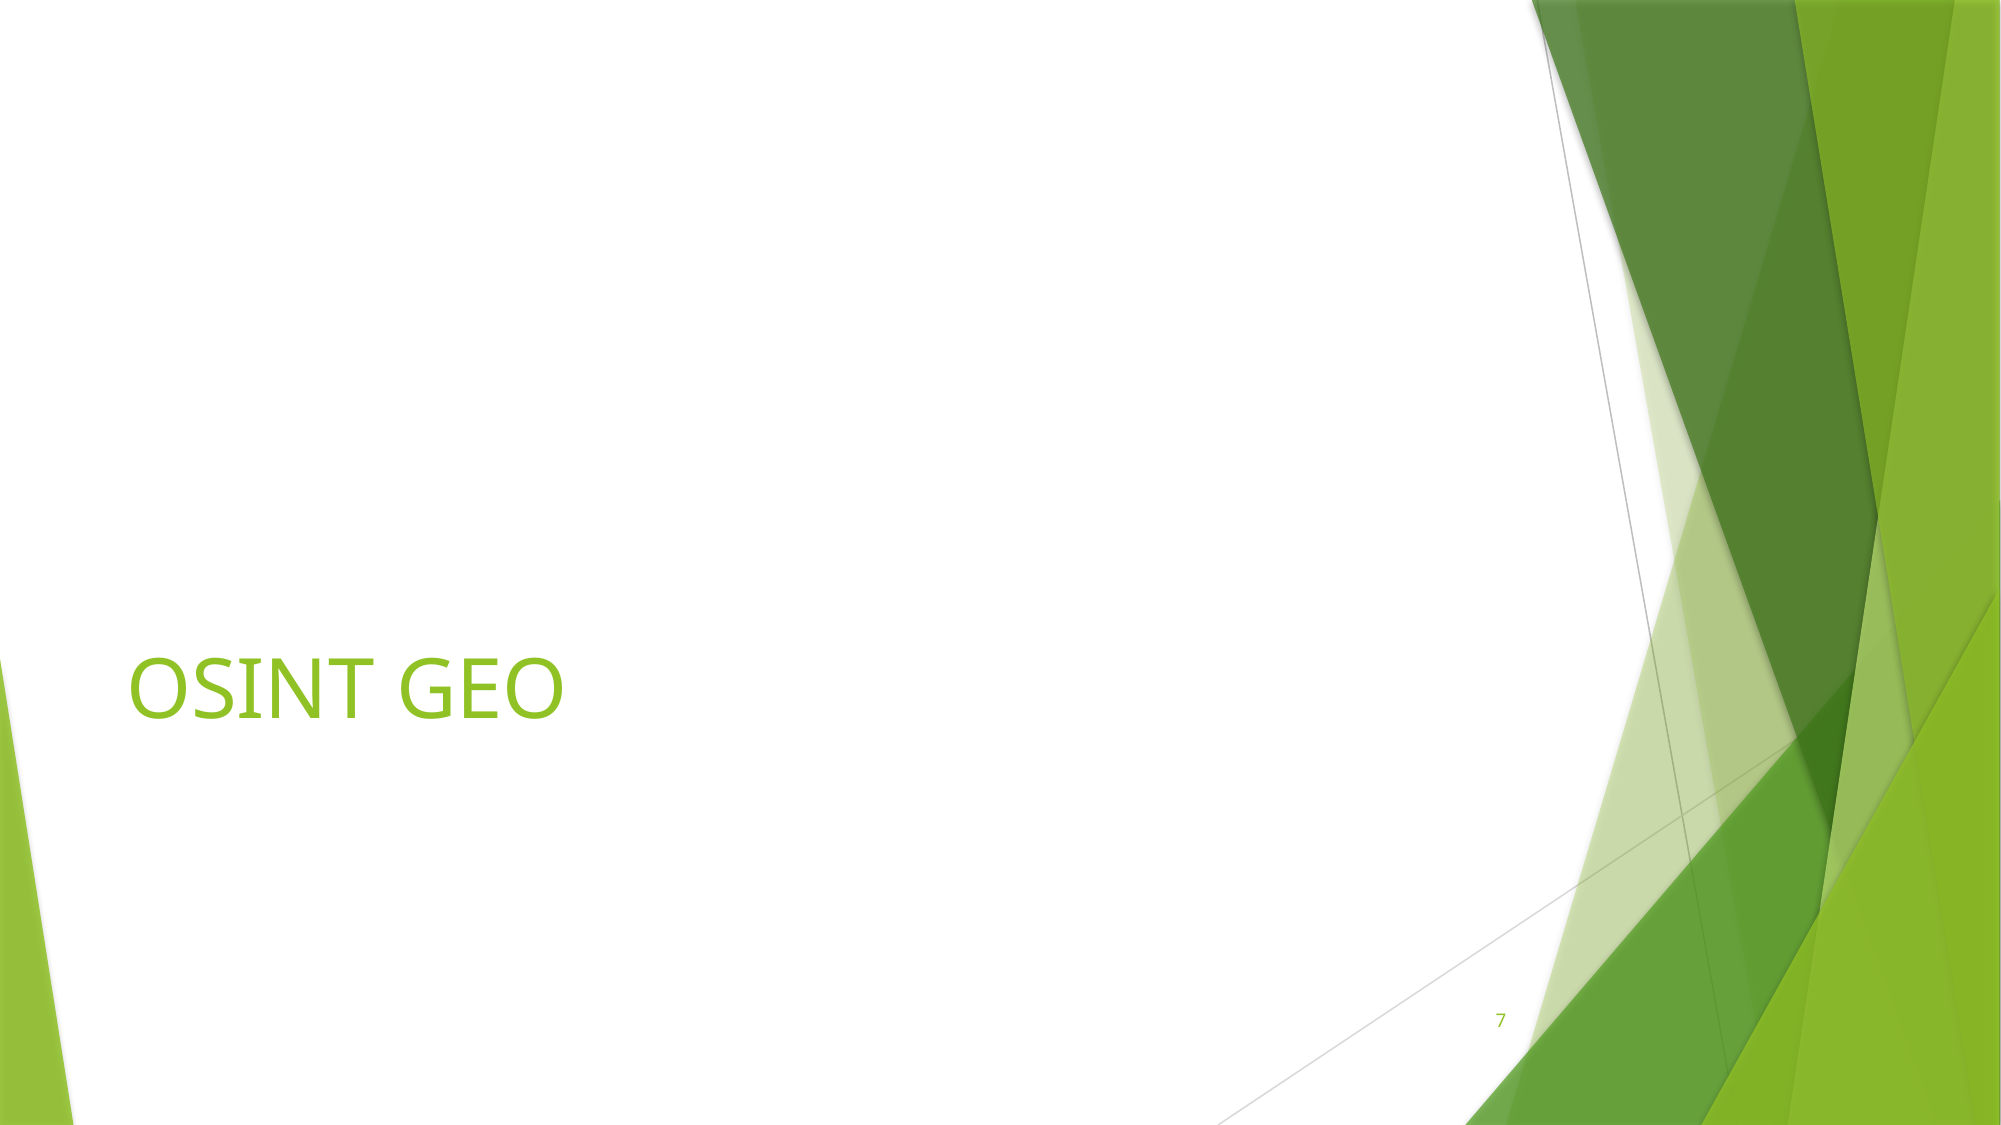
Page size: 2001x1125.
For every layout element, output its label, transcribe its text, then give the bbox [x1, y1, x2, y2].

title OSINT GEO [111, 443, 1522, 743]
slide_number 7 [1409, 991, 1522, 1051]
